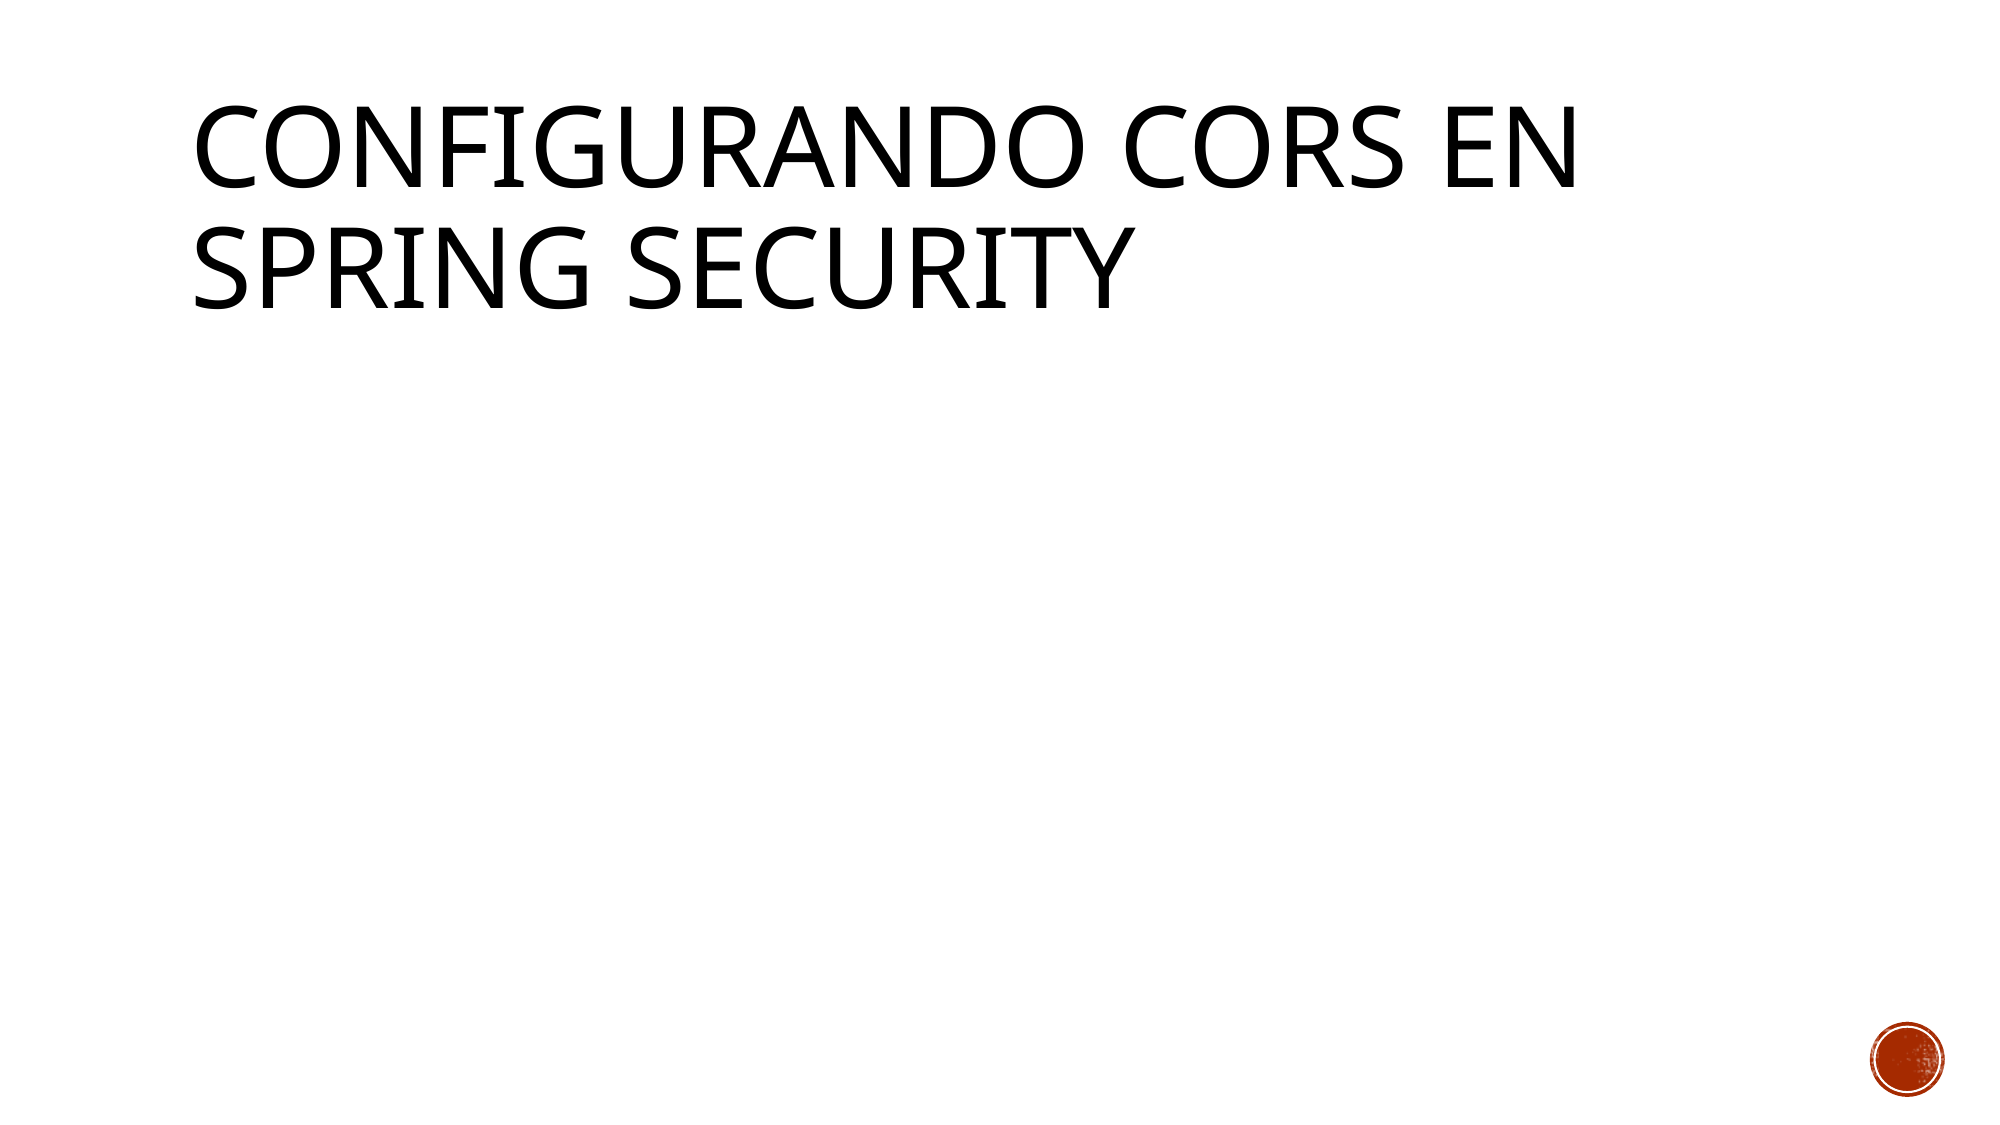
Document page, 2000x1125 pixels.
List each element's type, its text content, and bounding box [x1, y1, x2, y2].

title Configurando cors en spring security [175, 79, 1825, 344]
